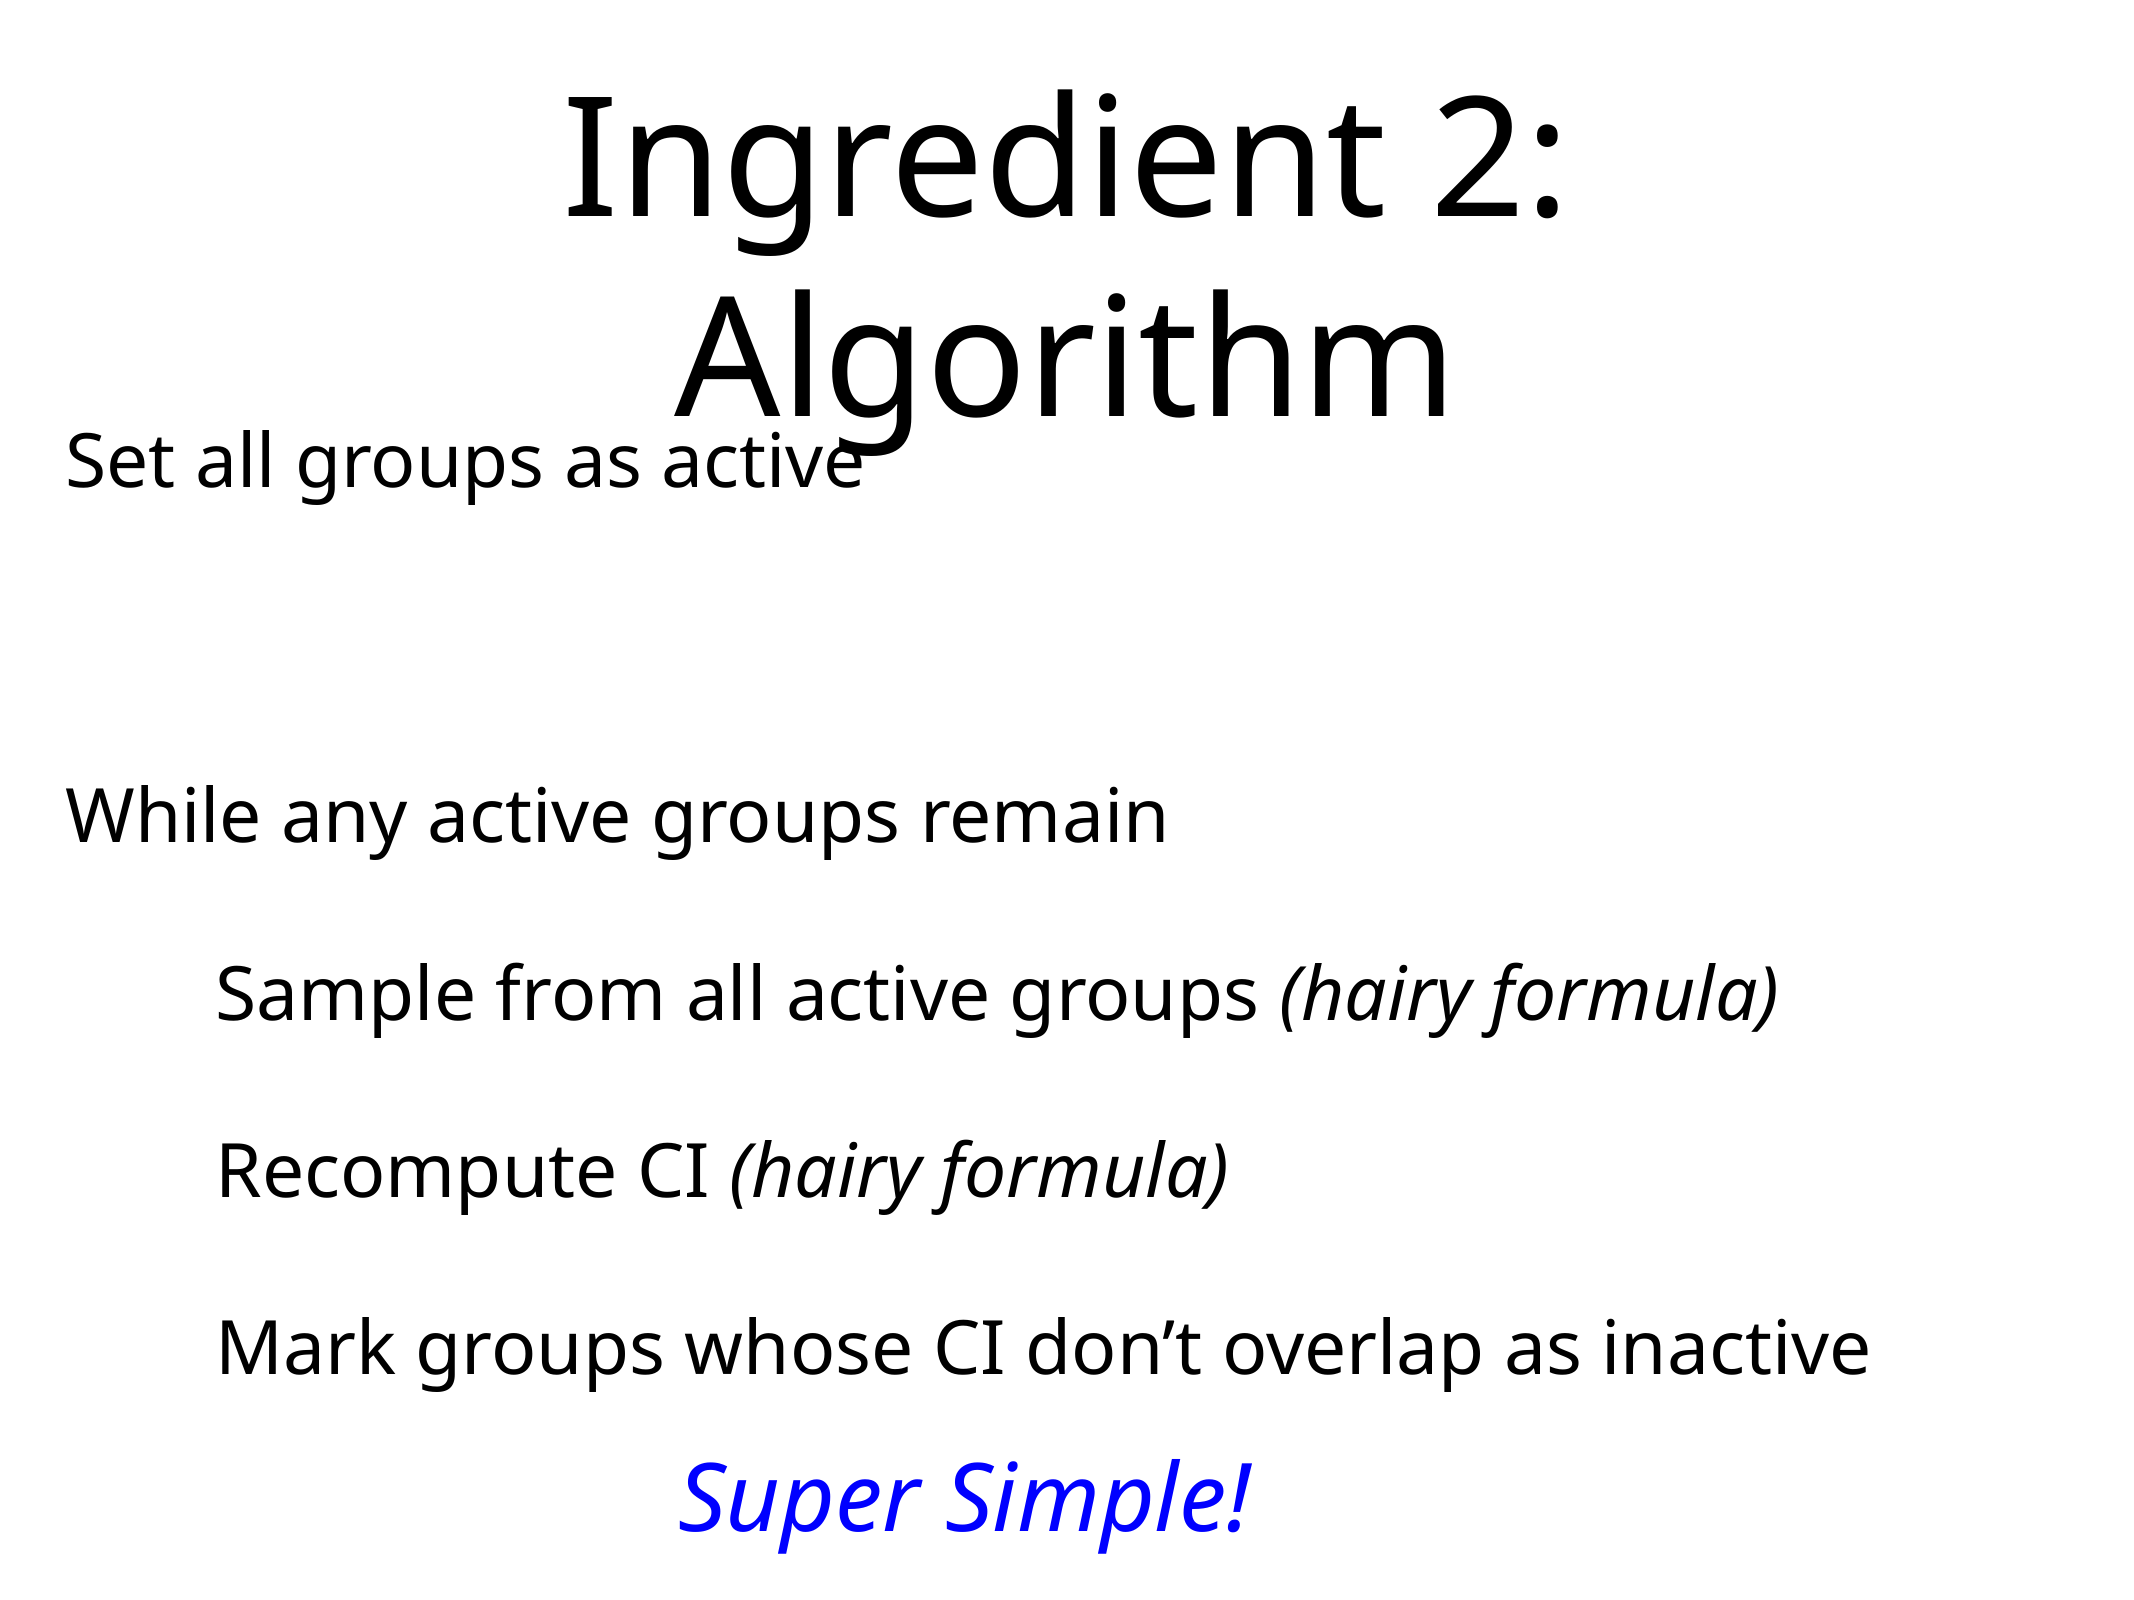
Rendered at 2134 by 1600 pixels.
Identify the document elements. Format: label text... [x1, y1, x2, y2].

text_box Super Simple! [523, 1429, 1407, 1558]
list Set all groups as active While any active groups remain Sample from all active groups (hairy formula) Recompute CI (hairy formula) Mark groups whose CI don’t overlap as inactive [56, 372, 2134, 1430]
title Ingredient 2: Algorithm [155, 72, 1978, 372]
